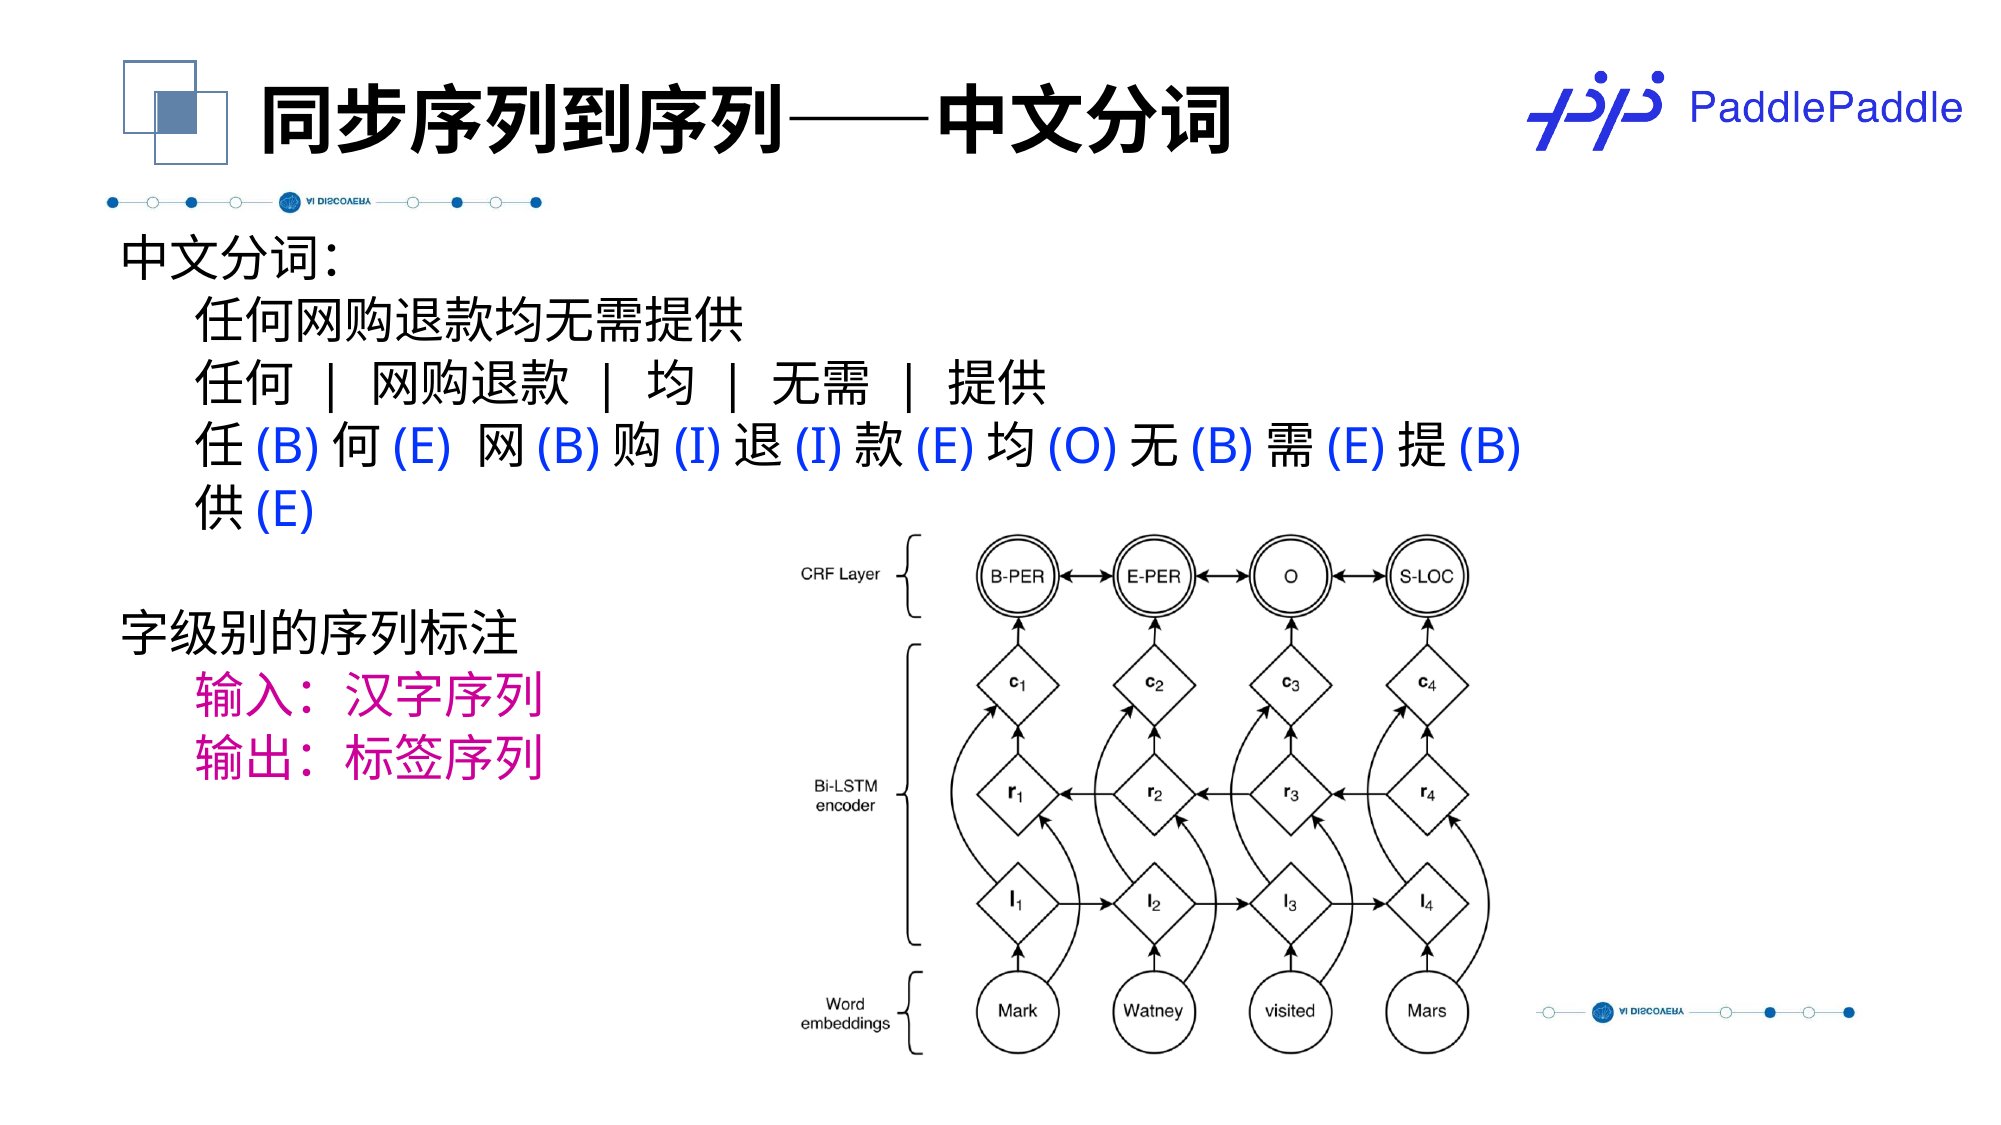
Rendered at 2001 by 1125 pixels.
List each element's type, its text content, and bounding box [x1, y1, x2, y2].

text_box 中文分词： 任何网购退款均无需提供 任何 | 网购退款 | 均 | 无需 | 提供 任(B)何(E) 网(B)购(I)退(I)款(E)均(O)无(B)需(E)提(B)供(E) 字级别的序列标注 输入：汉字序列 输出：标签序列 [105, 216, 1590, 794]
picture [1485, 42, 2000, 183]
picture [95, 180, 550, 229]
text_box 同步序列到序列——中文分词 [244, 65, 1896, 171]
picture [767, 503, 1863, 1082]
